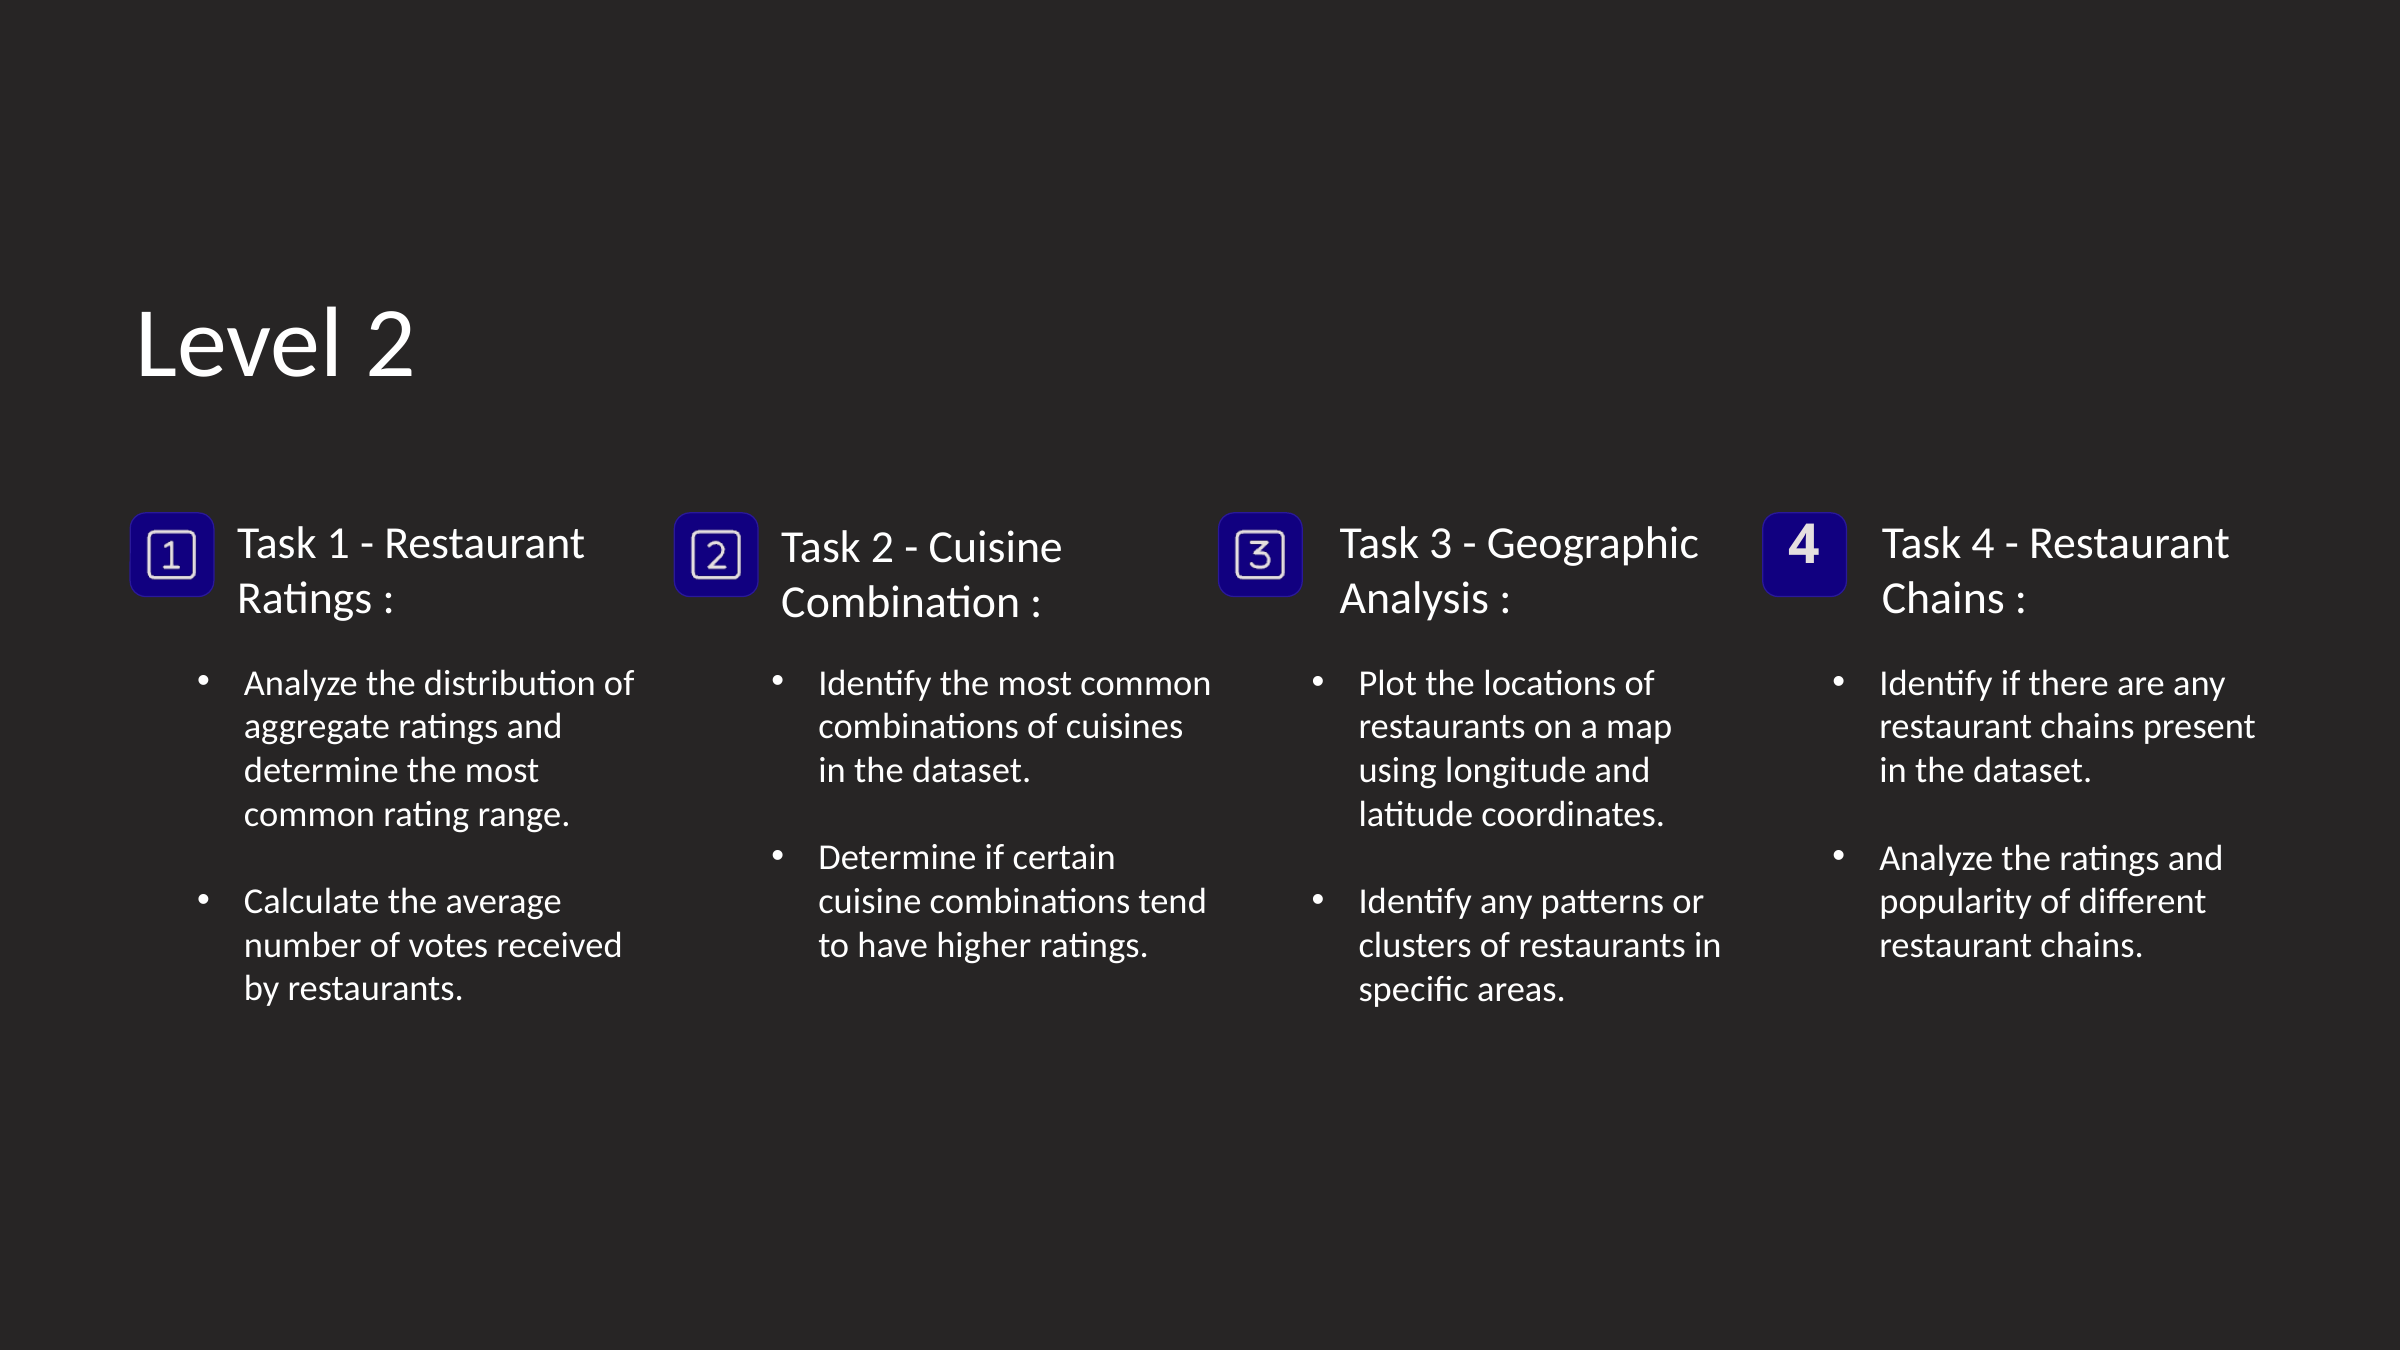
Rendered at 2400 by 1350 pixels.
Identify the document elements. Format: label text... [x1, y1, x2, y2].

text_box Level 2 [135, 280, 1088, 397]
text_box Task 3 - Geographic Analysis : [1339, 512, 1714, 624]
text_box [1762, 512, 1847, 597]
text_box Task 2 - Cuisine Combination : [781, 516, 1168, 633]
text_box [1218, 512, 1303, 597]
text_box Analyze the distribution of aggregate ratings and determine the most common rating range. Calculate the average number of votes received by restaurants. [197, 658, 645, 1076]
picture [144, 519, 200, 590]
picture [1232, 519, 1289, 590]
text_box 4 [1776, 519, 1833, 590]
text_box [674, 512, 759, 597]
text_box Task 1 - Restaurant Ratings : [237, 512, 624, 630]
text_box Identify if there are any restaurant chains present in the dataset. Analyze the ratings and popularity of different restaurant chains. [1832, 658, 2279, 1004]
text_box Identify the most common combinations of cuisines in the dataset. Determine if certain cuisine combinations tend to have higher ratings. [771, 658, 1219, 1004]
text_box Plot the locations of restaurants on a map using longitude and latitude coordinates. Identify any patterns or clusters of restaurants in specific areas. [1311, 658, 1749, 1034]
text_box Task 4 - Restaurant Chains : [1881, 512, 2256, 624]
text_box [130, 512, 214, 597]
picture [688, 519, 745, 590]
